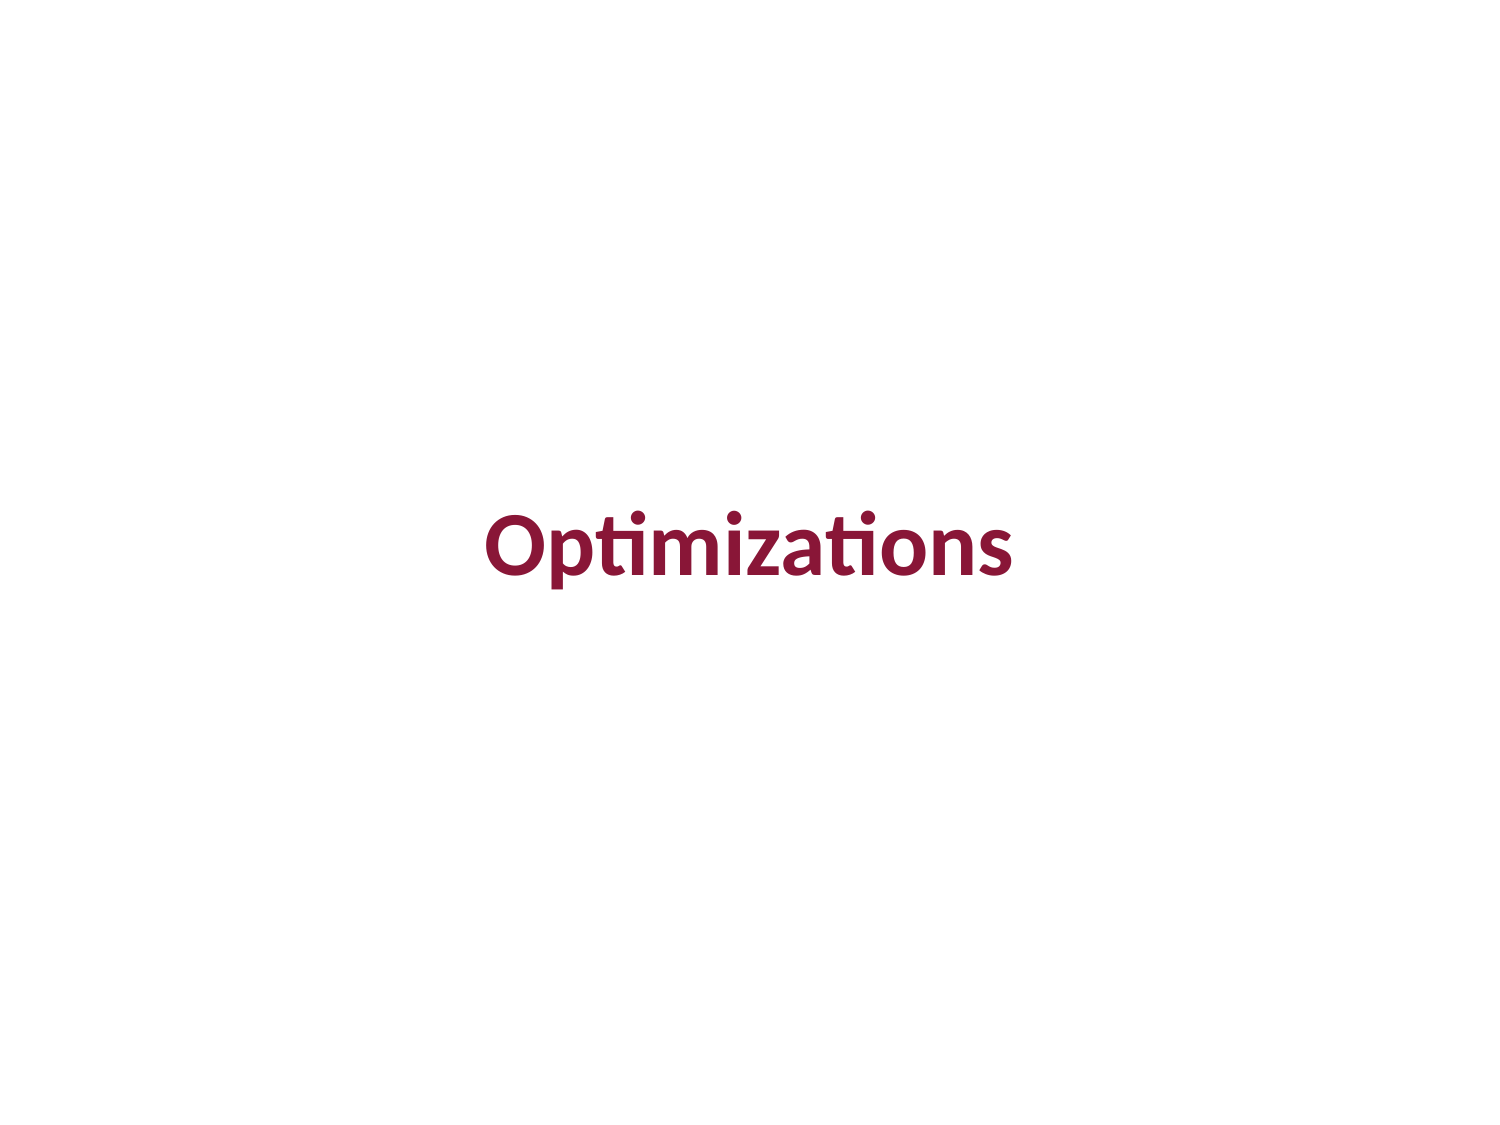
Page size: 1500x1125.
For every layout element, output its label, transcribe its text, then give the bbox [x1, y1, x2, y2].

title Optimizations [0, 444, 1500, 634]
